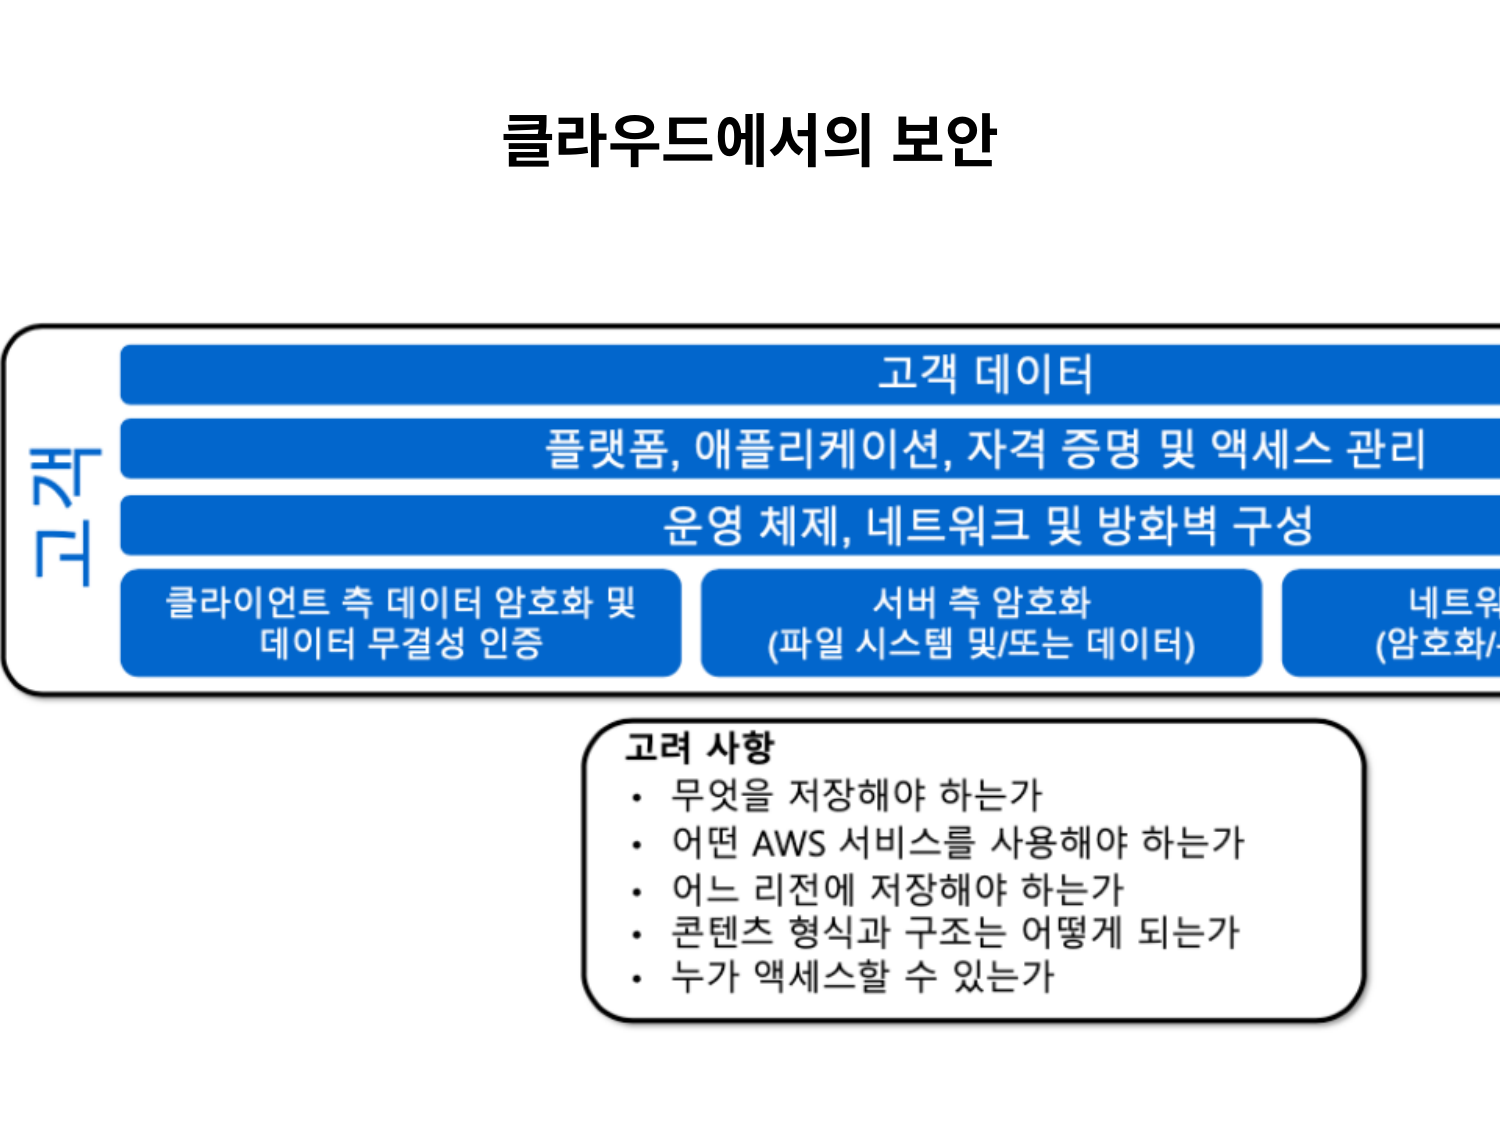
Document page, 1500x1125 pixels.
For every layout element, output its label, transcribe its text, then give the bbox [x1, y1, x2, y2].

title 클라우드에서의 보안 [75, 45, 1425, 233]
picture [0, 314, 1500, 1037]
